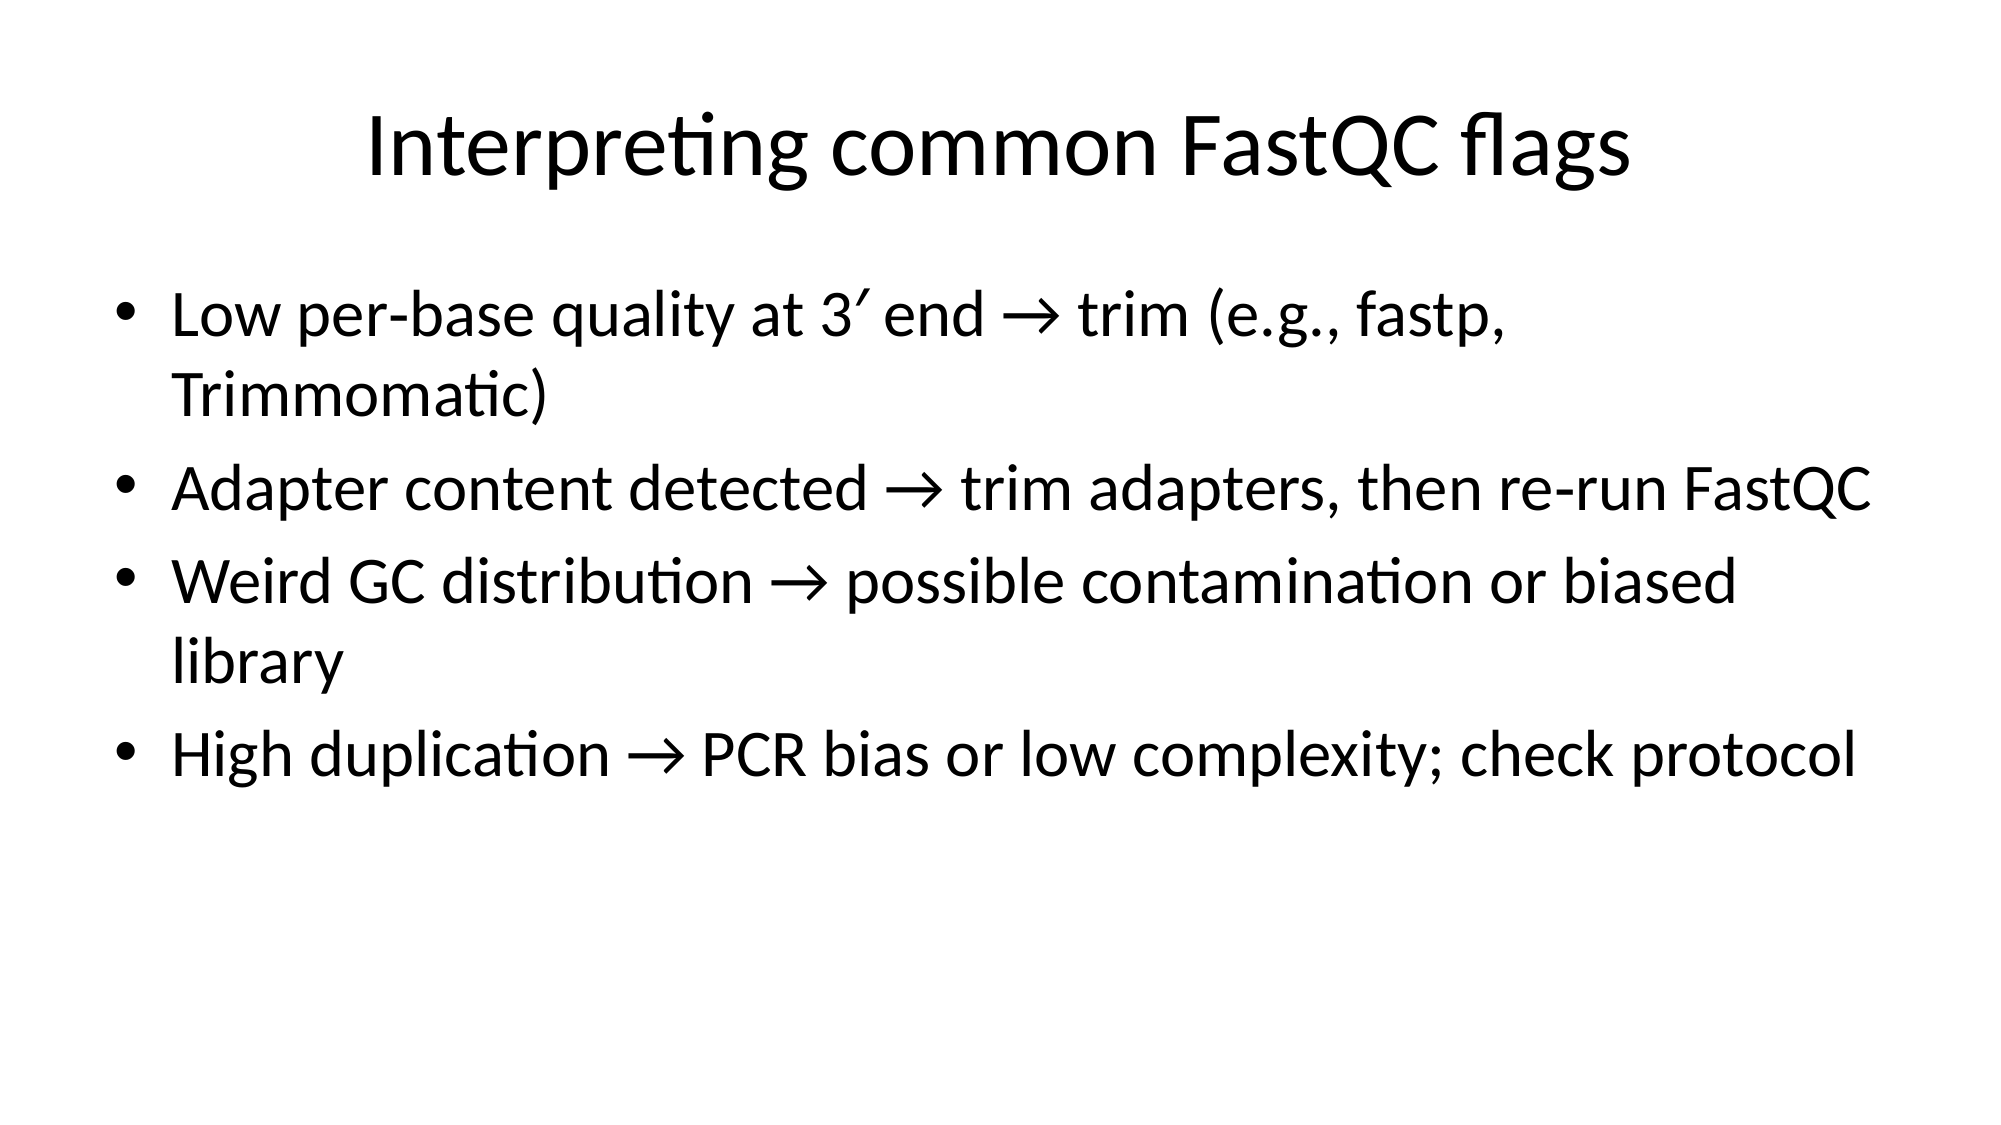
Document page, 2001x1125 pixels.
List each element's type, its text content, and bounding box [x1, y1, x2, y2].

list Low per‑base quality at 3′ end → trim (e.g., fastp, Trimmomatic) Adapter content detected → trim adapters, then re‑run FastQC Weird GC distribution → possible contamination or biased library High duplication → PCR bias or low complexity; check protocol [99, 262, 1900, 1005]
title Interpreting common FastQC flags [99, 45, 1900, 233]
